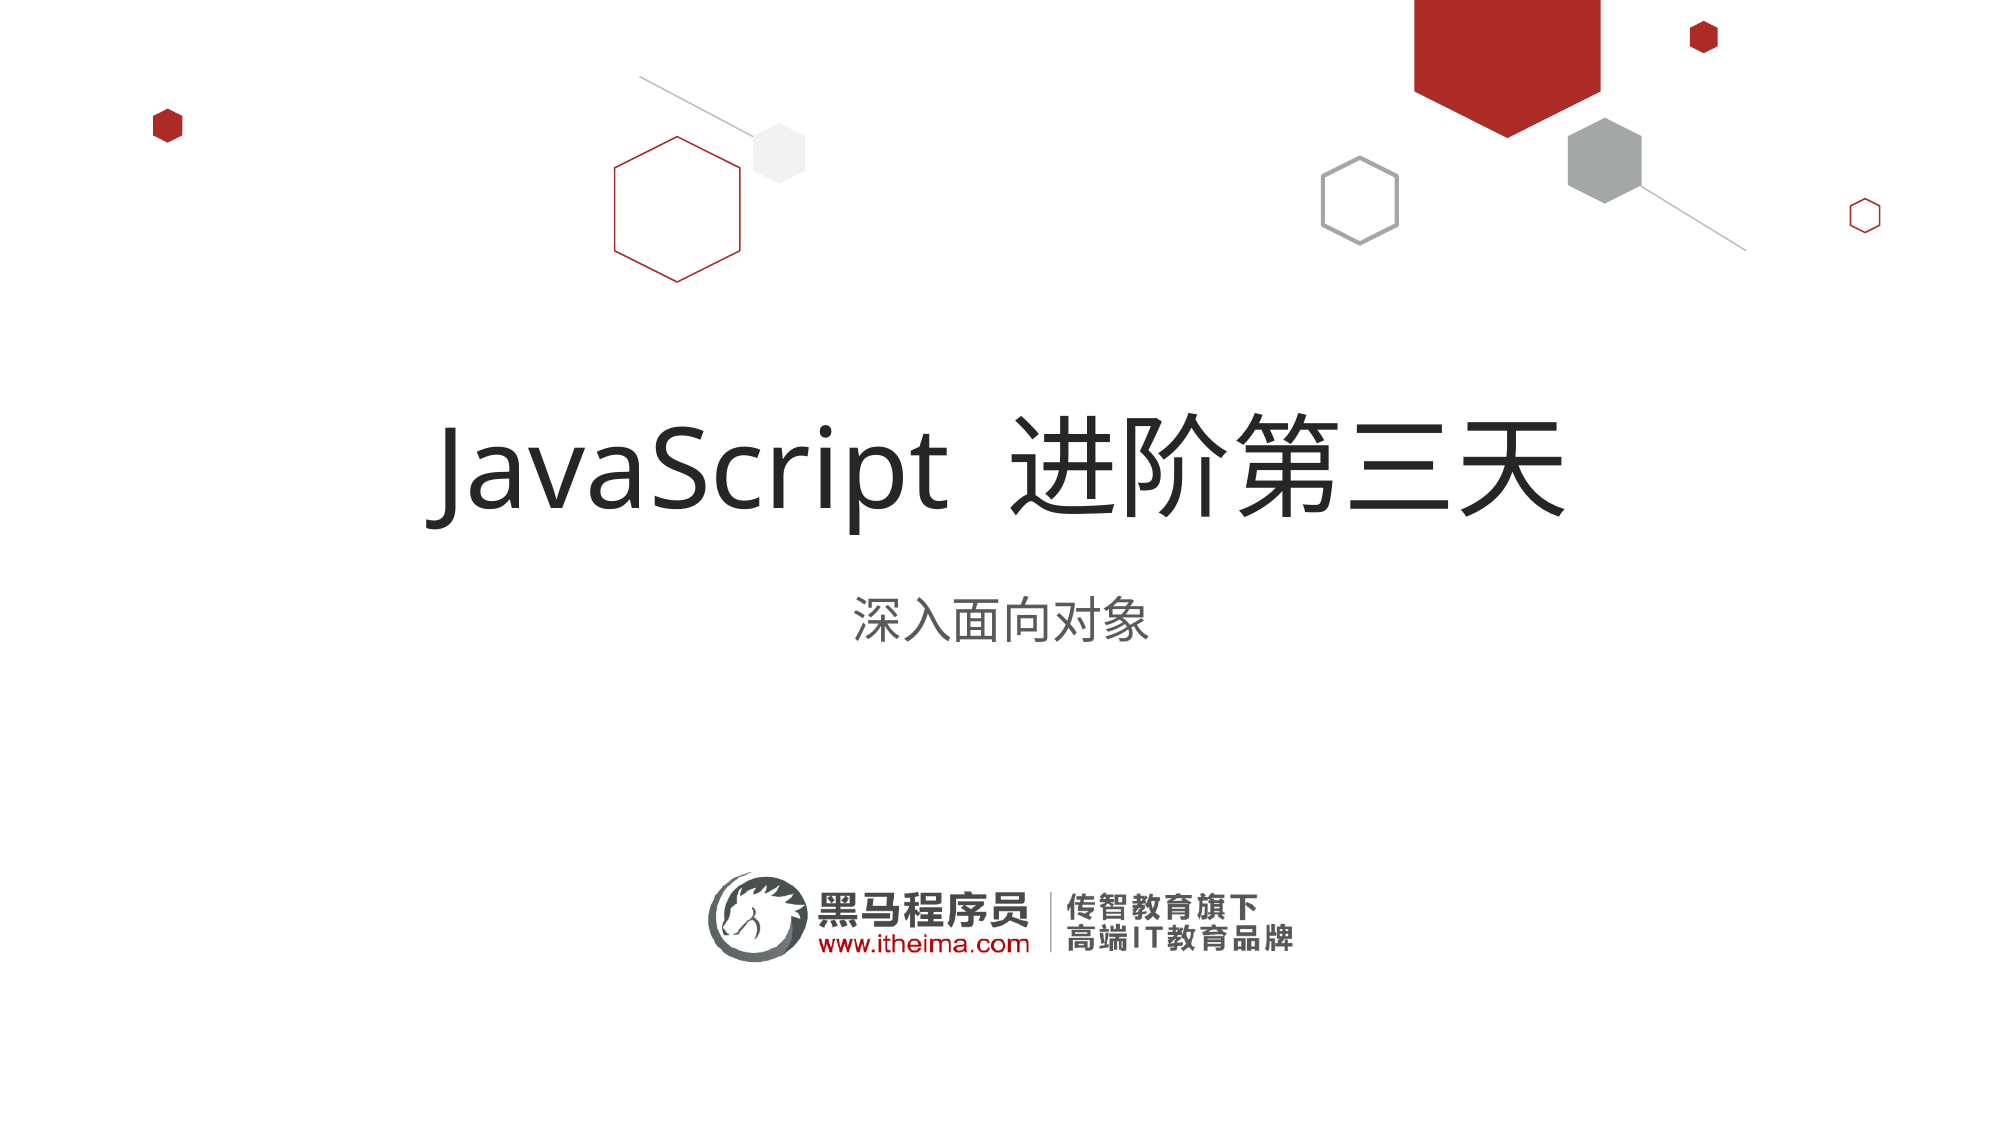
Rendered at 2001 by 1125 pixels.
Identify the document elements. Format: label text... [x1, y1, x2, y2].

list 深入面向对象 [137, 566, 1867, 671]
picture [707, 868, 1293, 965]
title JavaScript 进阶第三天 [137, 368, 1867, 559]
